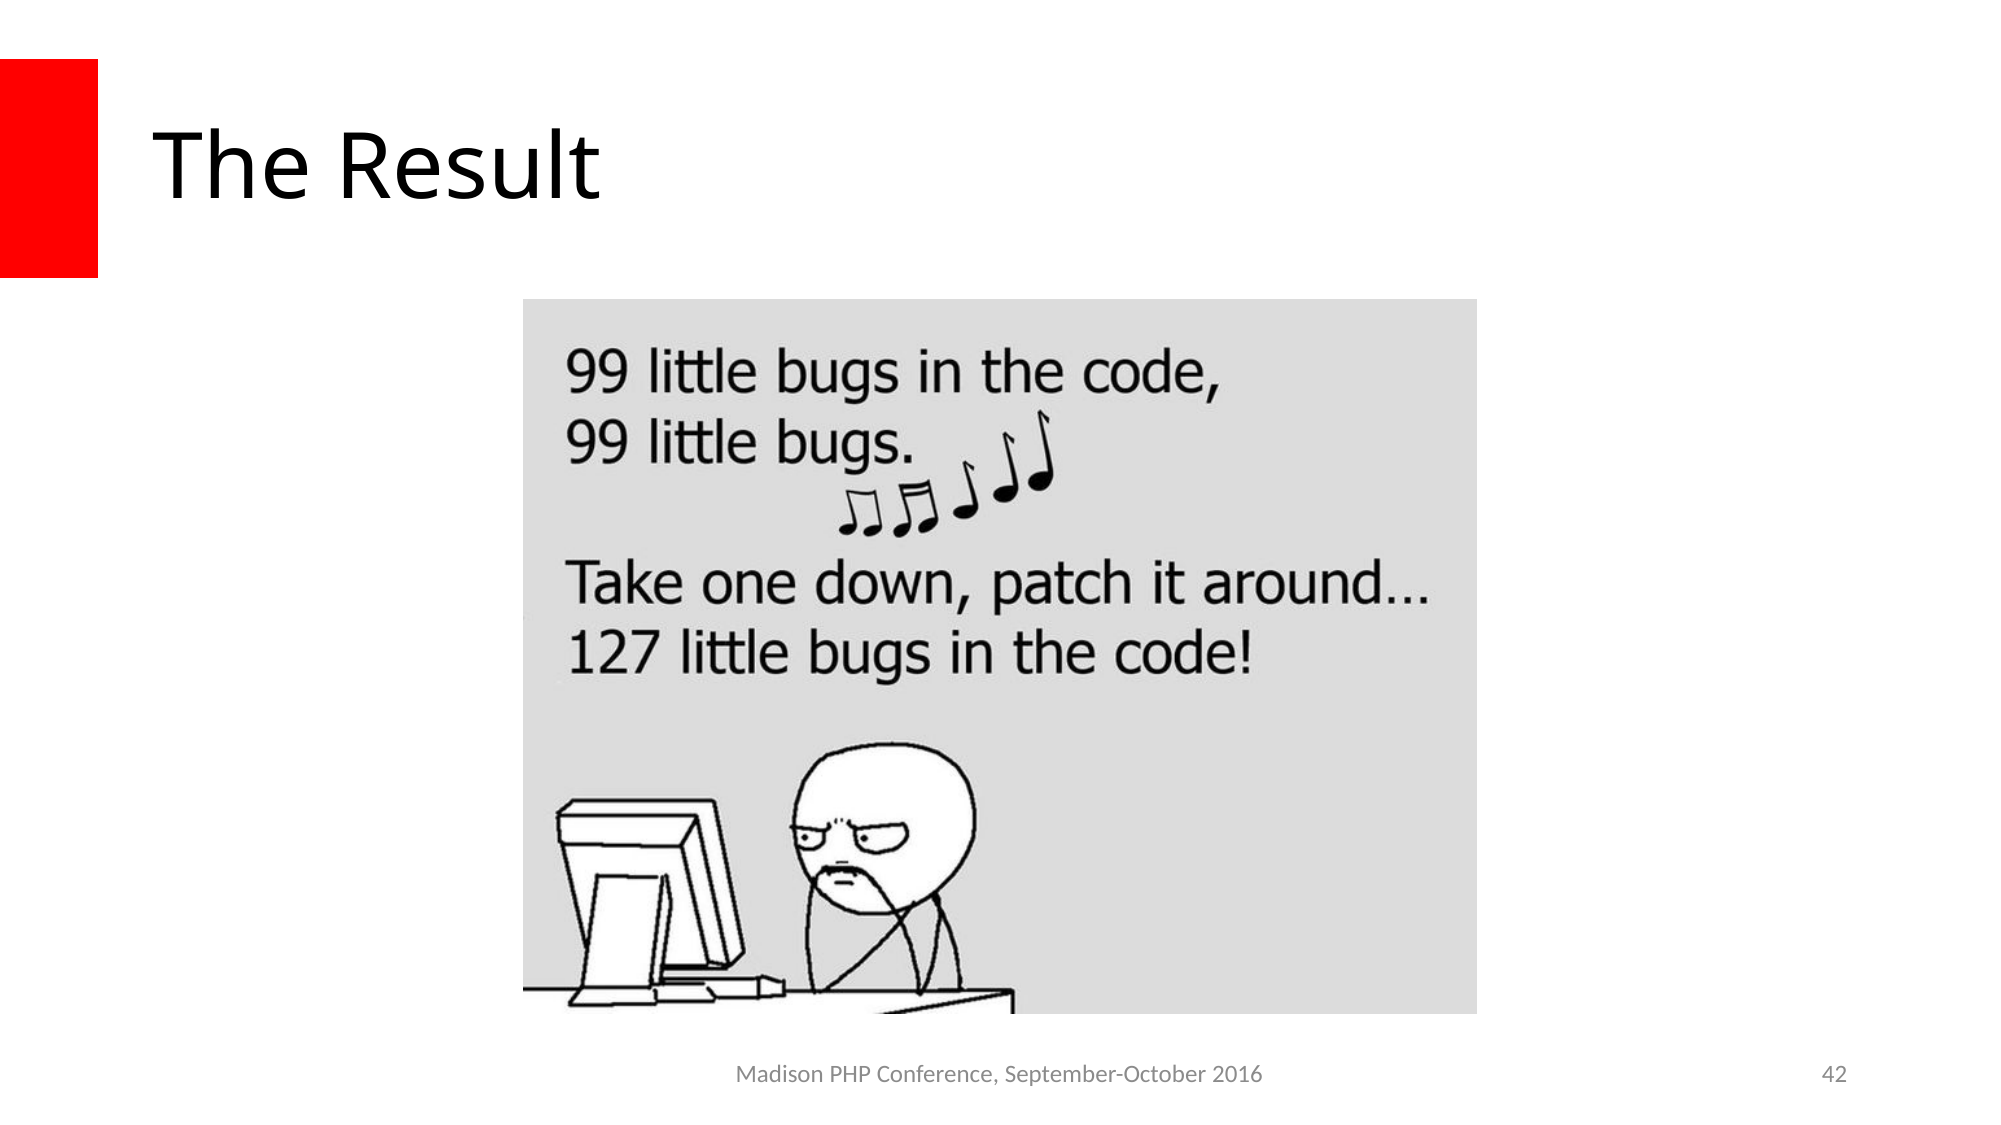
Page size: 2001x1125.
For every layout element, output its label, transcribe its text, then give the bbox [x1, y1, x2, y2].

slide_number 42 [1412, 1042, 1863, 1103]
title The Result [137, 59, 1863, 278]
footer Madison PHP Conference, September-October 2016 [662, 1042, 1338, 1103]
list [523, 299, 1477, 1014]
